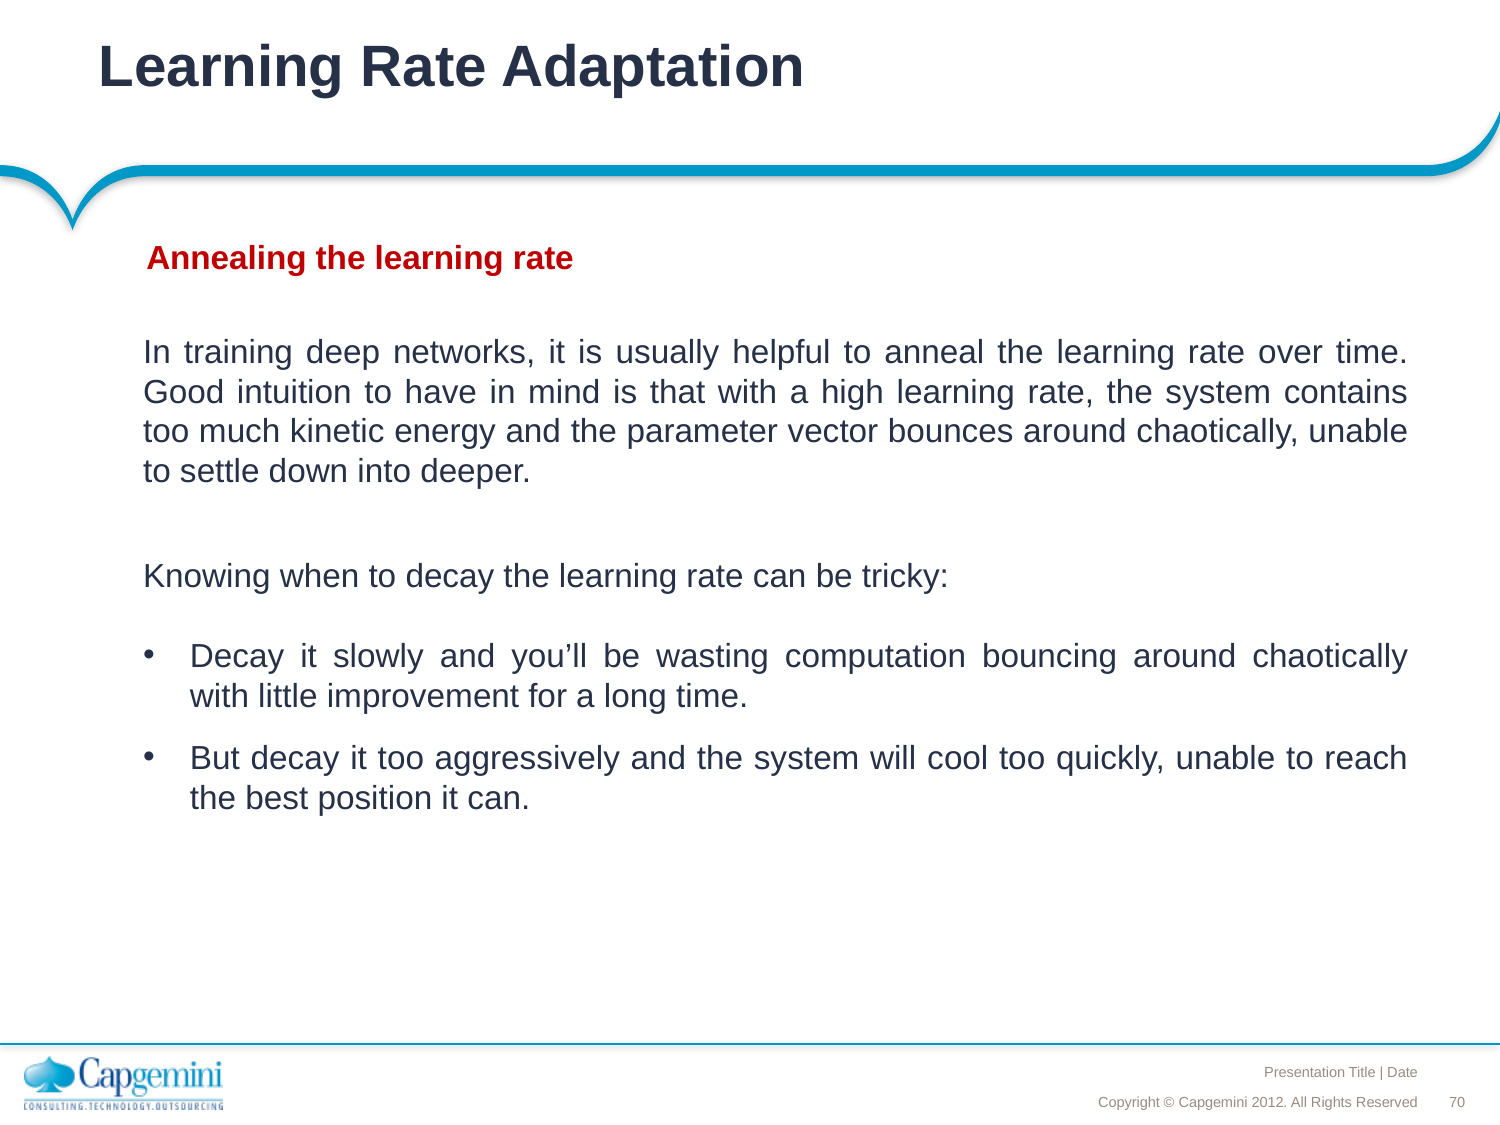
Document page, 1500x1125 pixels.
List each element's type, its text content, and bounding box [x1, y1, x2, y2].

text_box Knowing when to decay the learning rate can be tricky: Decay it slowly and you’ll be wasting computation bouncing around chaotically with little improvement for a long time. But decay it too aggressively and the system will cool too quickly, unable to reach the best position it can. [128, 546, 1425, 824]
text_box Annealing the learning rate [131, 228, 590, 284]
text_box In training deep networks, it is usually helpful to anneal the learning rate over time. Good intuition to have in mind is that with a high learning rate, the system contains too much kinetic energy and the parameter vector bounces around chaotically, unable to settle down into deeper. [128, 322, 1425, 497]
title Learning Rate Adaptation [50, 3, 1400, 134]
picture [24, 1056, 223, 1110]
